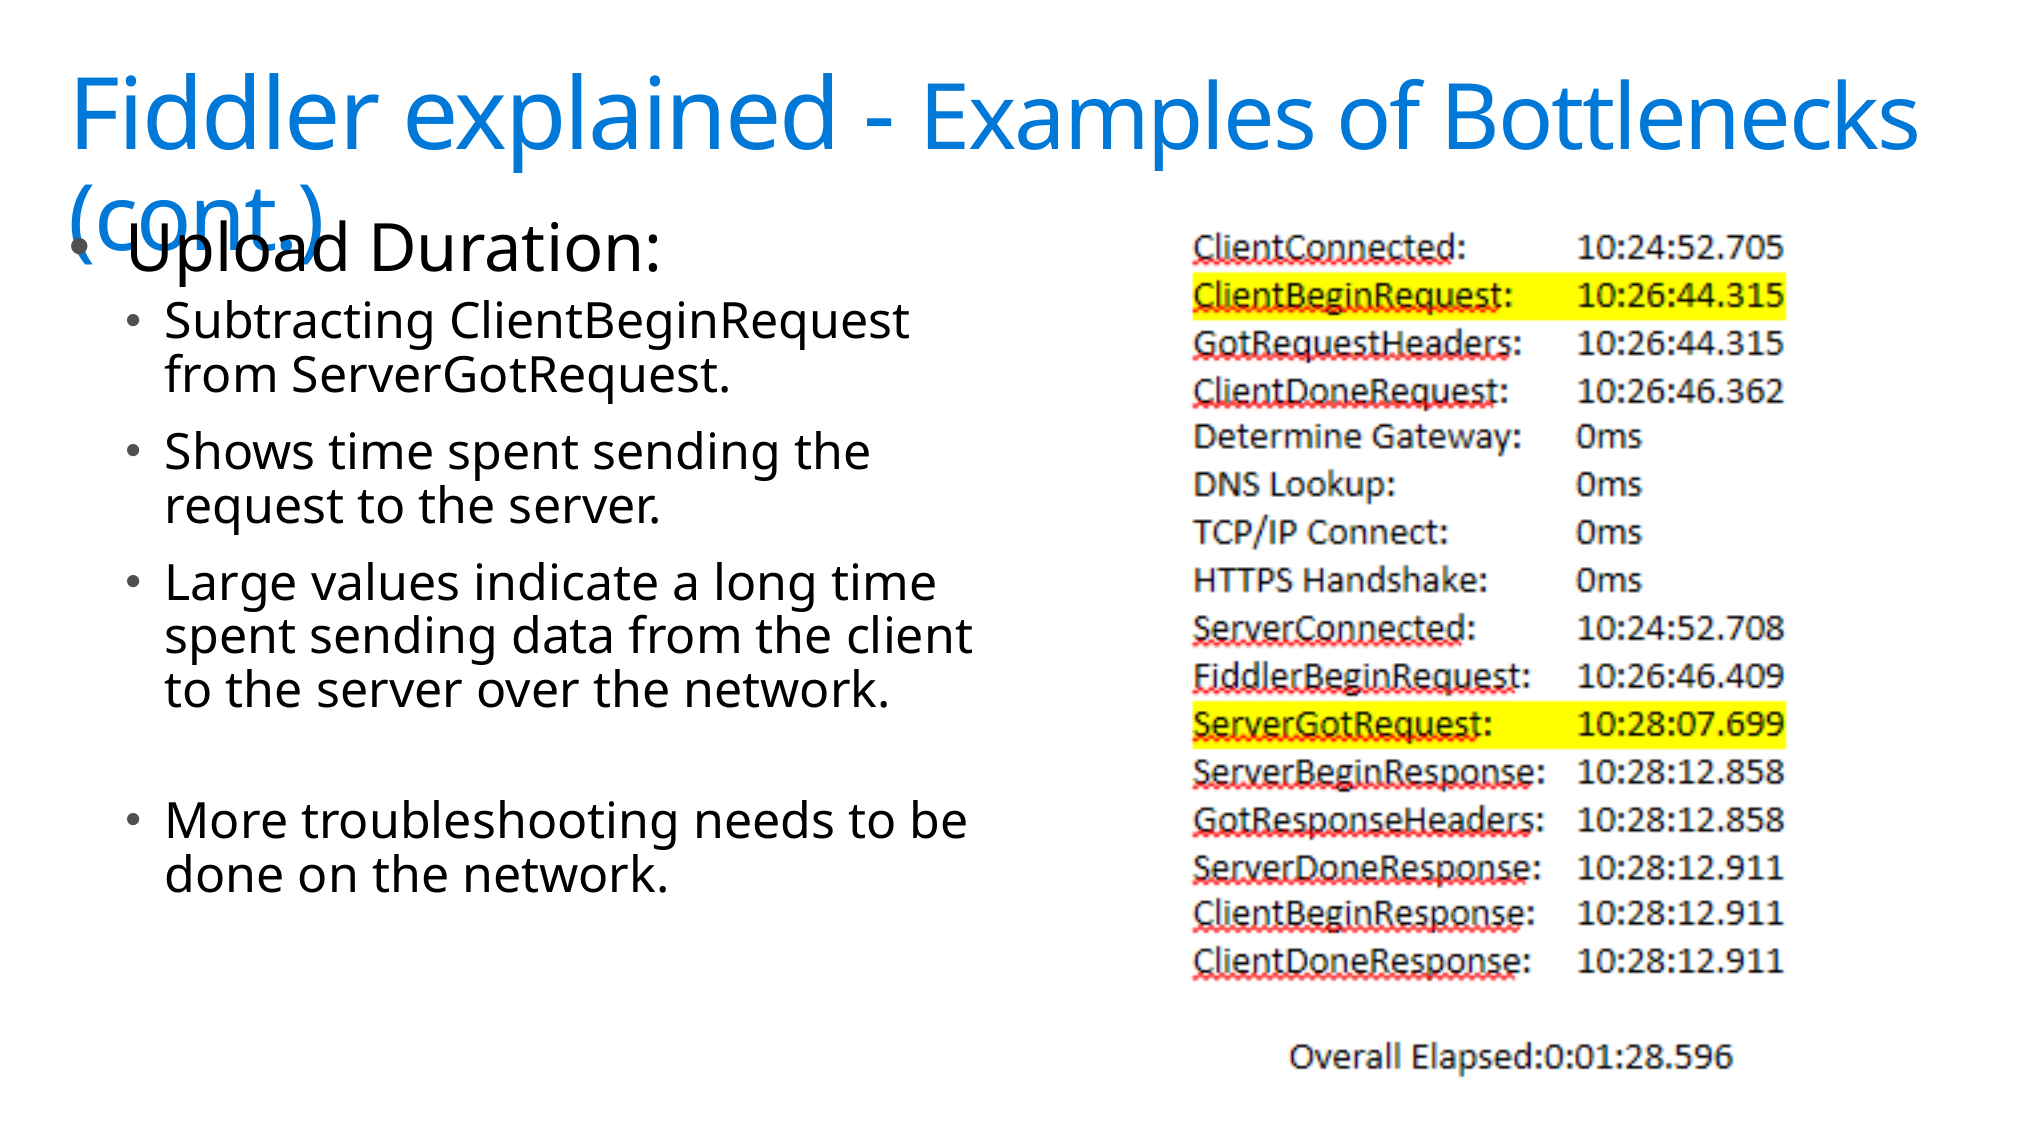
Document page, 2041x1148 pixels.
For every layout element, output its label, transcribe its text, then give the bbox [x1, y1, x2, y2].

list Upload Duration: Subtracting ClientBeginRequest from ServerGotRequest. Shows time spent sending the request to the server. Large values indicate a long time spent sending data from the client to the server over the network. More troubleshooting needs to be done on the network. [45, 198, 1019, 934]
title Fiddler explained - Examples of Bottlenecks (cont.) [45, 48, 1996, 198]
picture [1019, 198, 1996, 1120]
